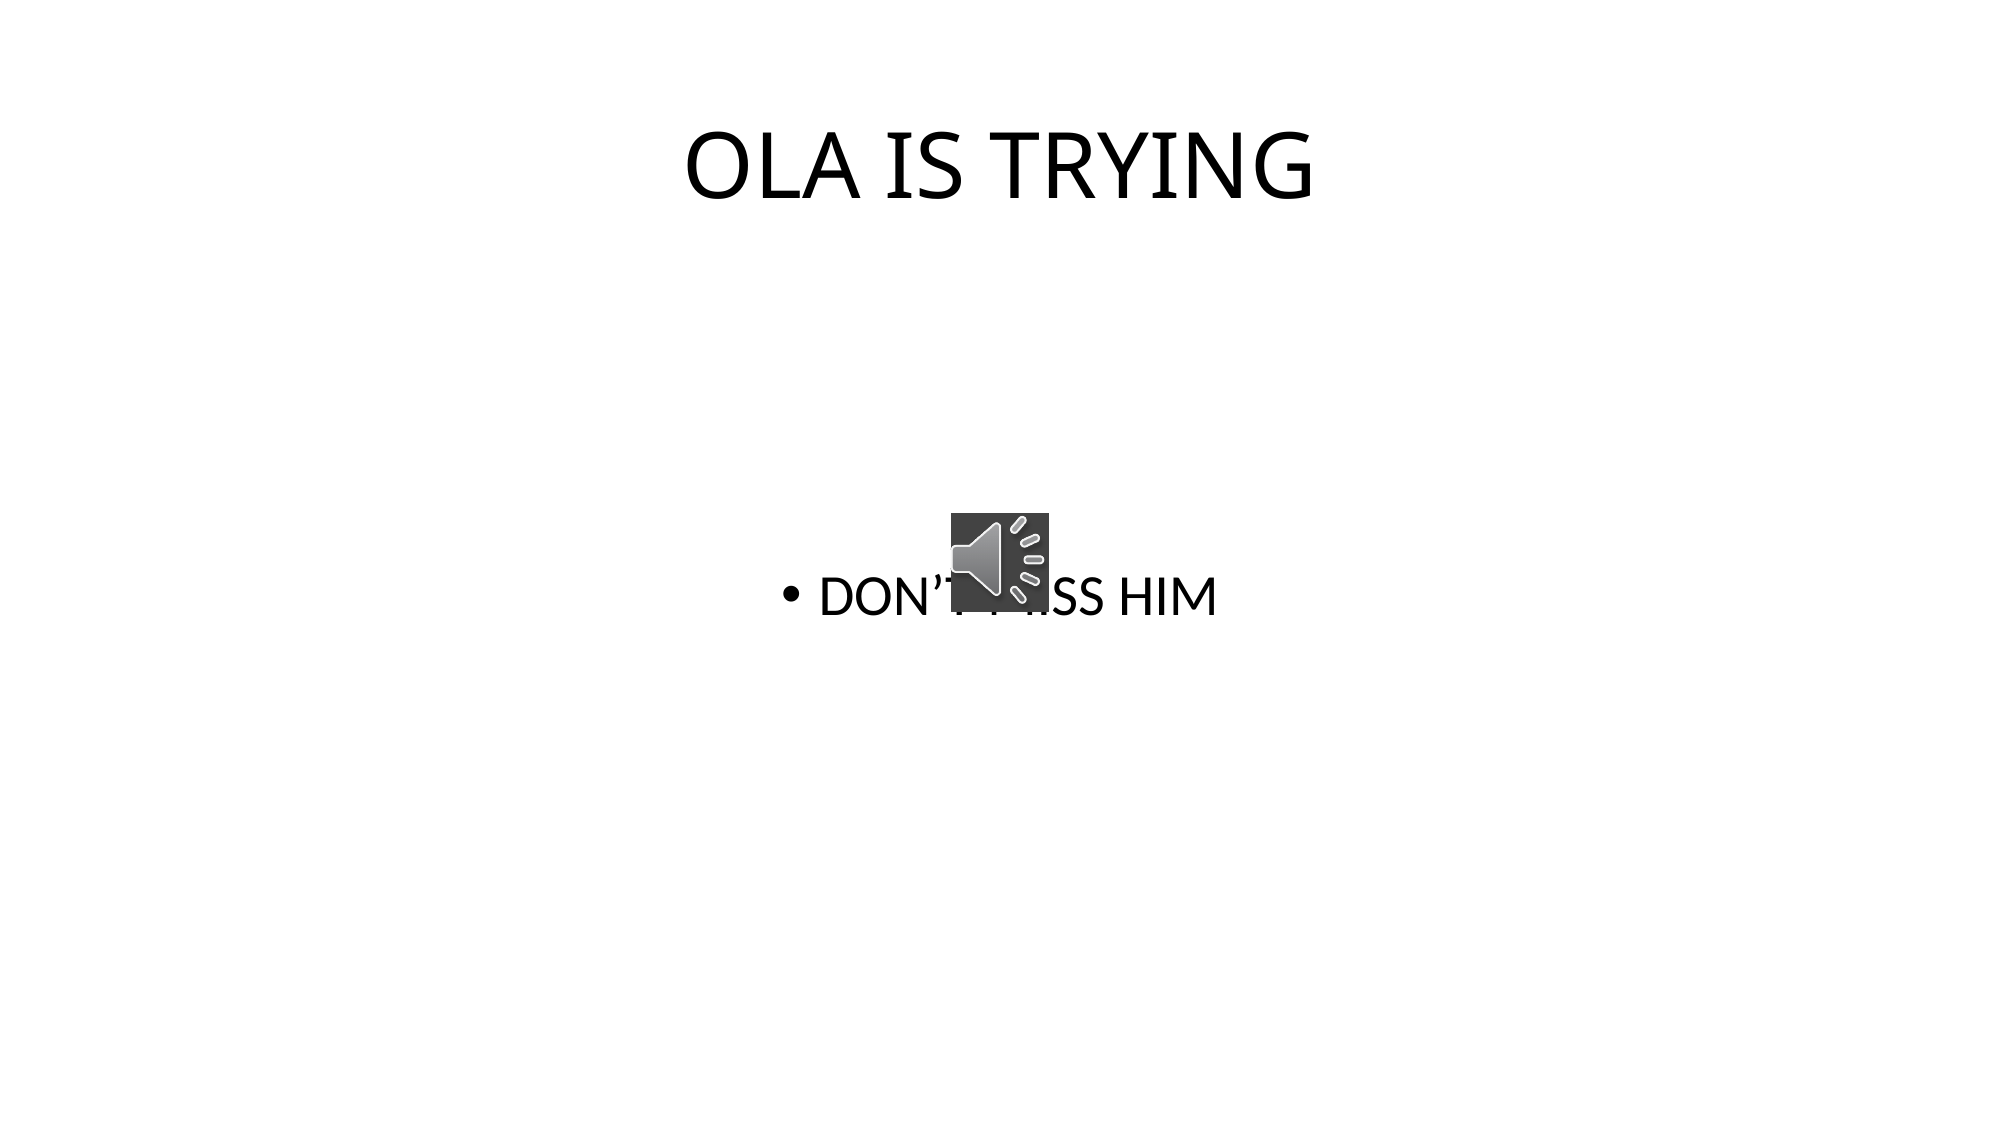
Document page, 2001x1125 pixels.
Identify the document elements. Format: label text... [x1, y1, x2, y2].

list DON’T MISS HIM [137, 299, 1863, 1014]
picture [949, 512, 1050, 613]
title OLA IS TRYING [137, 59, 1863, 278]
